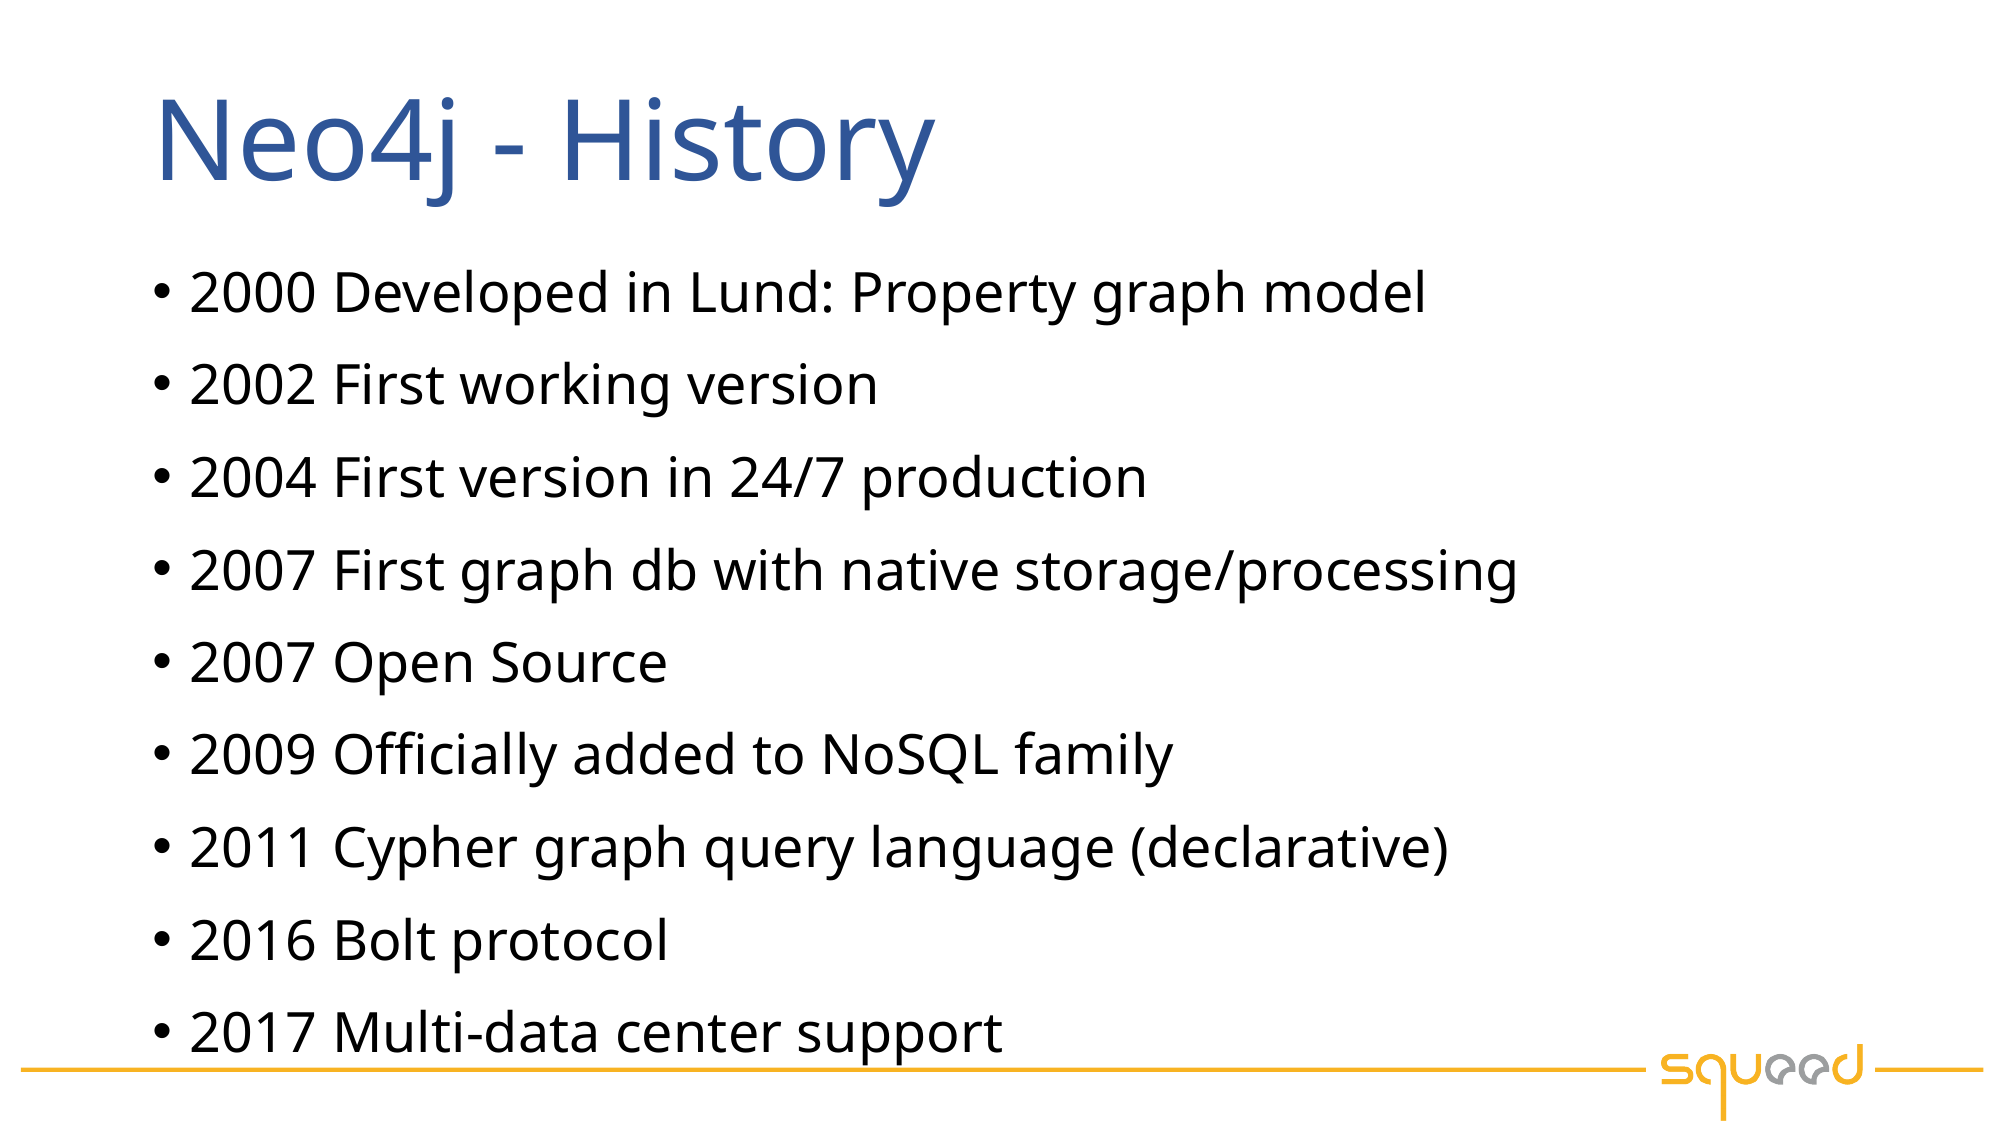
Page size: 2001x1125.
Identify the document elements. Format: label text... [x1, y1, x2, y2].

list 2000 Developed in Lund: Property graph model 2002 First working version 2004 First version in 24/7 production 2007 First graph db with native storage/processing 2007 Open Source 2009 Officially added to NoSQL family 2011 Cypher graph query language (declarative) 2016 Bolt protocol 2017 Multi-data center support [137, 242, 1584, 1082]
title Neo4j - History [137, 59, 1863, 229]
picture [1661, 1044, 1863, 1121]
